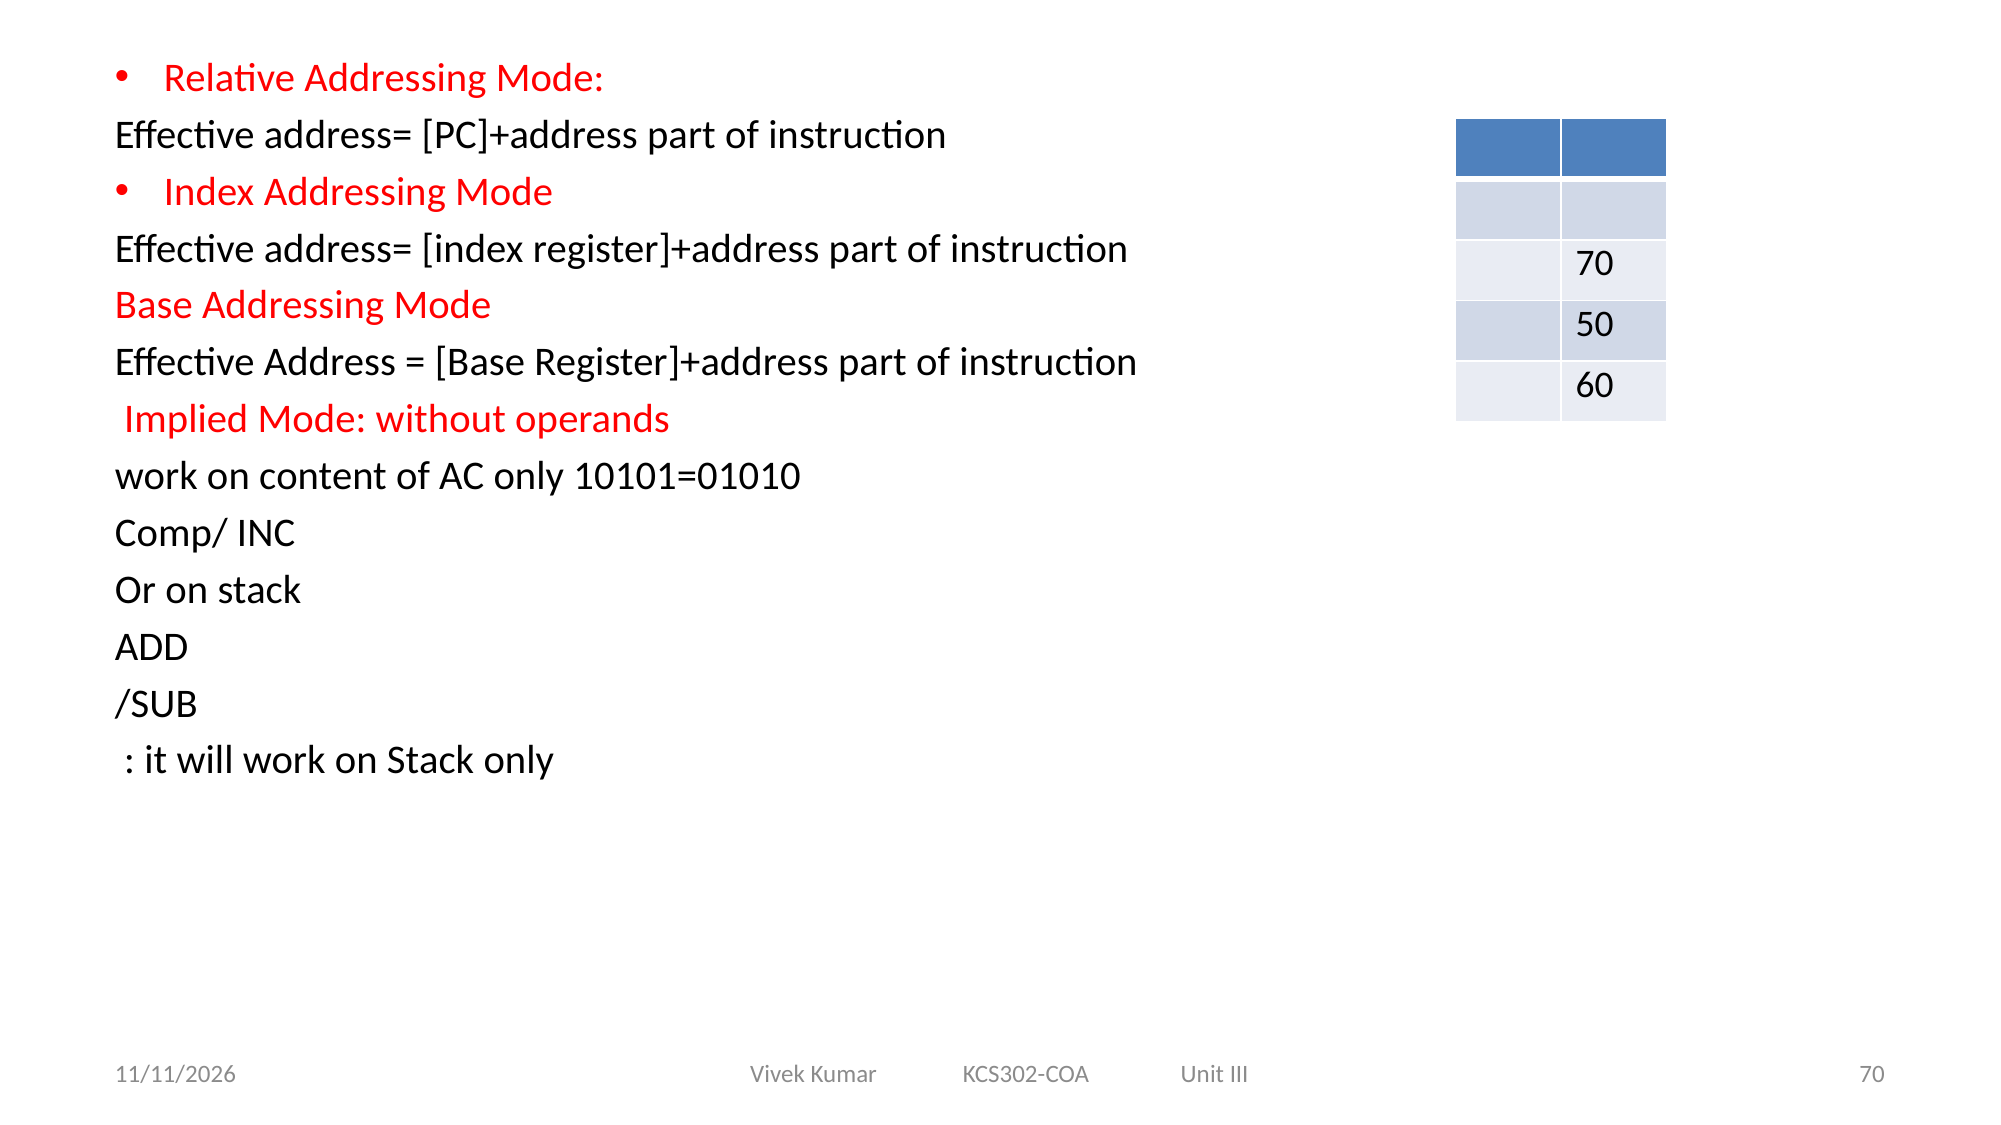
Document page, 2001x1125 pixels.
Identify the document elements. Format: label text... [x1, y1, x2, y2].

slide_number 70 [1433, 1042, 1900, 1103]
table_cell [1456, 362, 1560, 421]
list Relative Addressing Mode: Effective address= [PC]+address part of instruction Index Addressing Mode Effective address= [index register]+address part of instruction Base Addressing Mode Effective Address = [Base Register]+address part of instruction Implied Mode: without operands work on content of AC only 10101=01010 Comp/ INC Or on stack ADD /SUB : it will work on Stack only [99, 43, 1900, 802]
table_cell [1456, 301, 1560, 360]
table_cell [1562, 182, 1666, 239]
footer Vivek Kumar KCS302-COA Unit III [683, 1042, 1317, 1103]
table_cell 50 [1562, 301, 1666, 360]
table_cell [1456, 241, 1560, 300]
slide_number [99, 1042, 567, 1103]
table_cell [1456, 182, 1560, 239]
table_header [1562, 119, 1666, 176]
table_header [1456, 119, 1560, 176]
table_cell 70 [1562, 241, 1666, 300]
table_cell 60 [1562, 362, 1666, 421]
